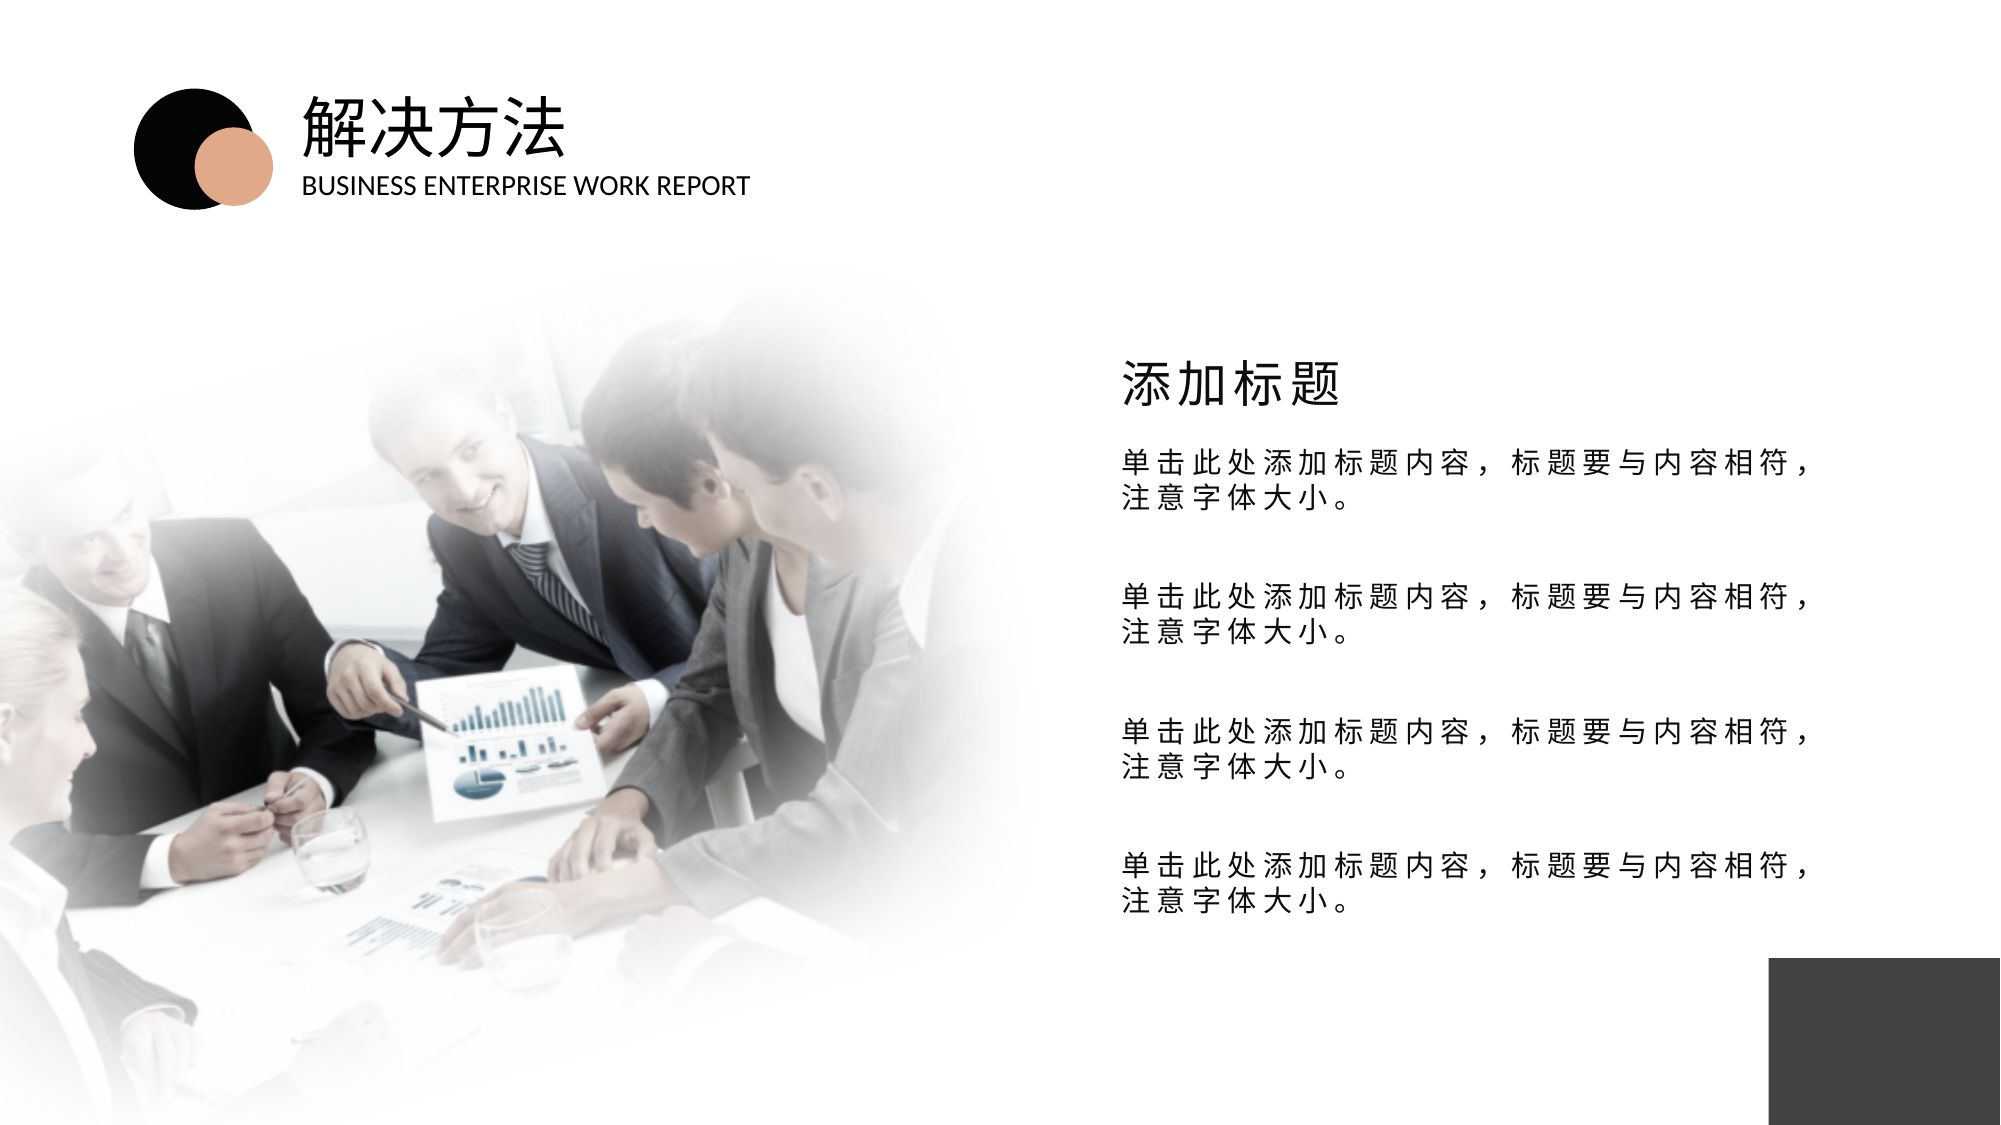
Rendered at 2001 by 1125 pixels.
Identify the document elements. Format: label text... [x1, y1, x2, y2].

picture [0, 293, 1069, 1119]
text_box 添加标题 [1106, 345, 1407, 421]
text_box 单击此处添加标题内容，标题要与内容相符，注意字体大小。 [1106, 436, 1864, 522]
text_box 单击此处添加标题内容，标题要与内容相符，注意字体大小。 [1106, 571, 1864, 656]
text_box 单击此处添加标题内容，标题要与内容相符，注意字体大小。 [1106, 705, 1864, 791]
text_box 单击此处添加标题内容，标题要与内容相符，注意字体大小。 [1106, 840, 1864, 925]
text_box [286, 78, 893, 211]
text_box [1767, 956, 2000, 1125]
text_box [133, 88, 274, 210]
